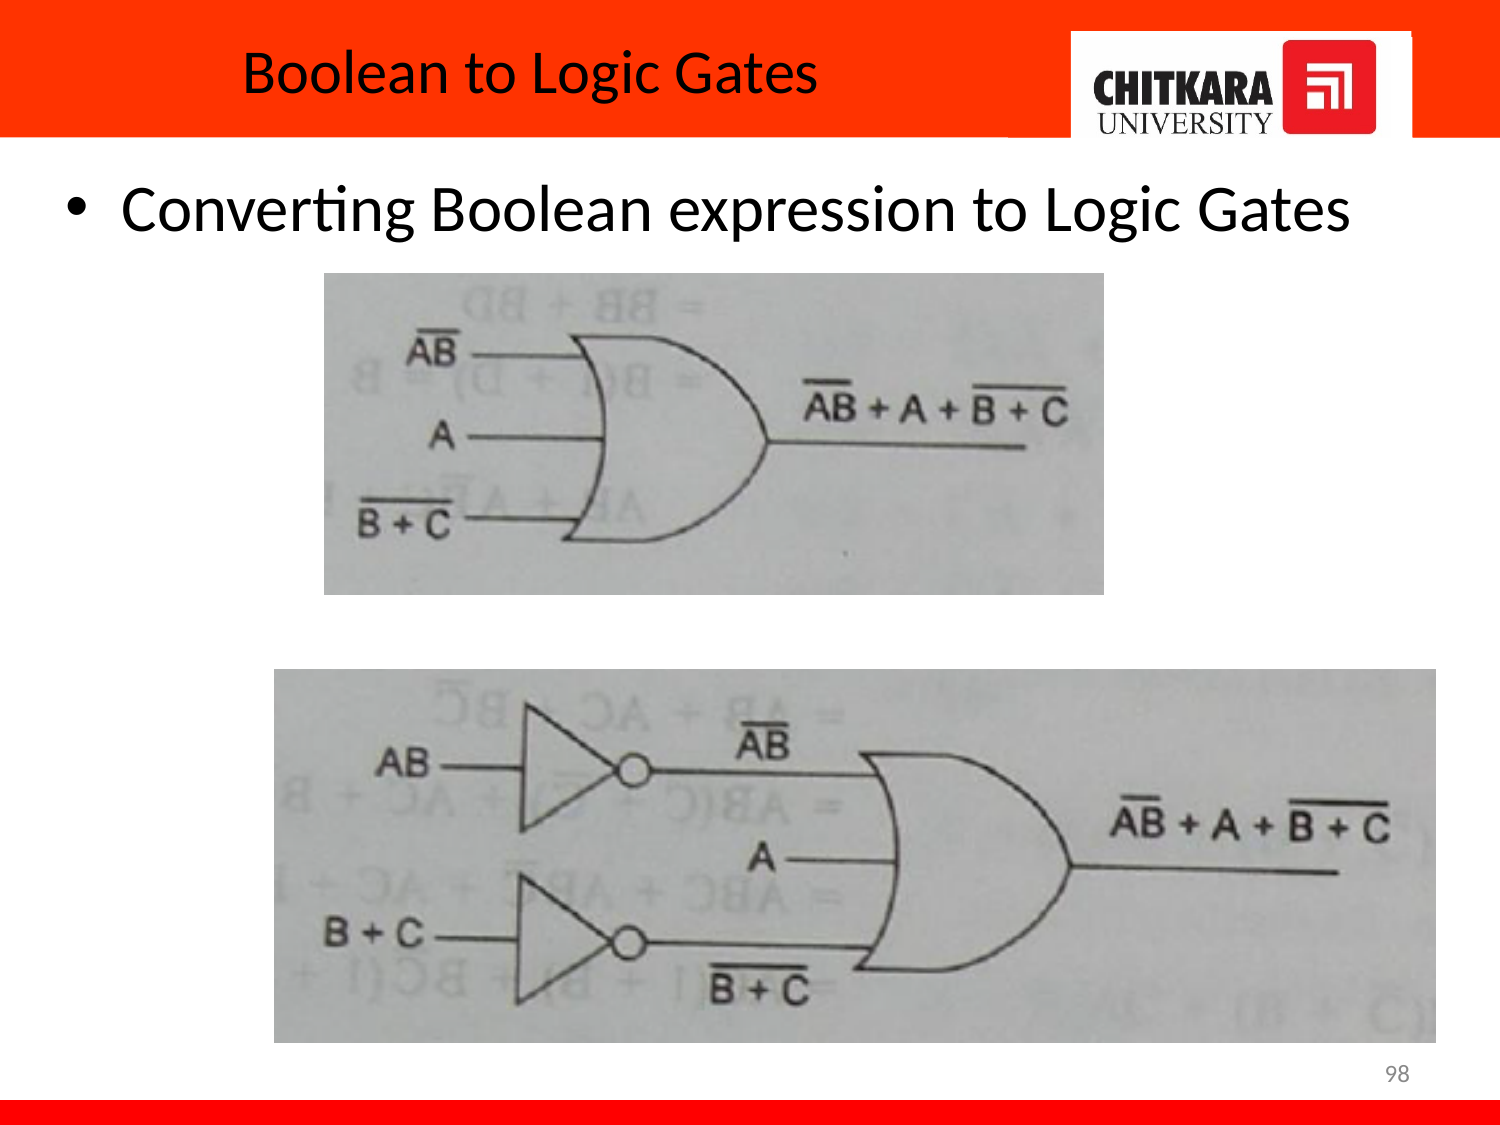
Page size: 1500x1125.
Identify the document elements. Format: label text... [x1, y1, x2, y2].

title Boolean to Logic Gates [0, 0, 1063, 138]
picture [273, 669, 1437, 1043]
picture [323, 273, 1104, 595]
list Converting Boolean expression to Logic Gates [31, 157, 1425, 968]
picture [1074, 37, 1391, 138]
slide_number 98 [1074, 1051, 1425, 1103]
